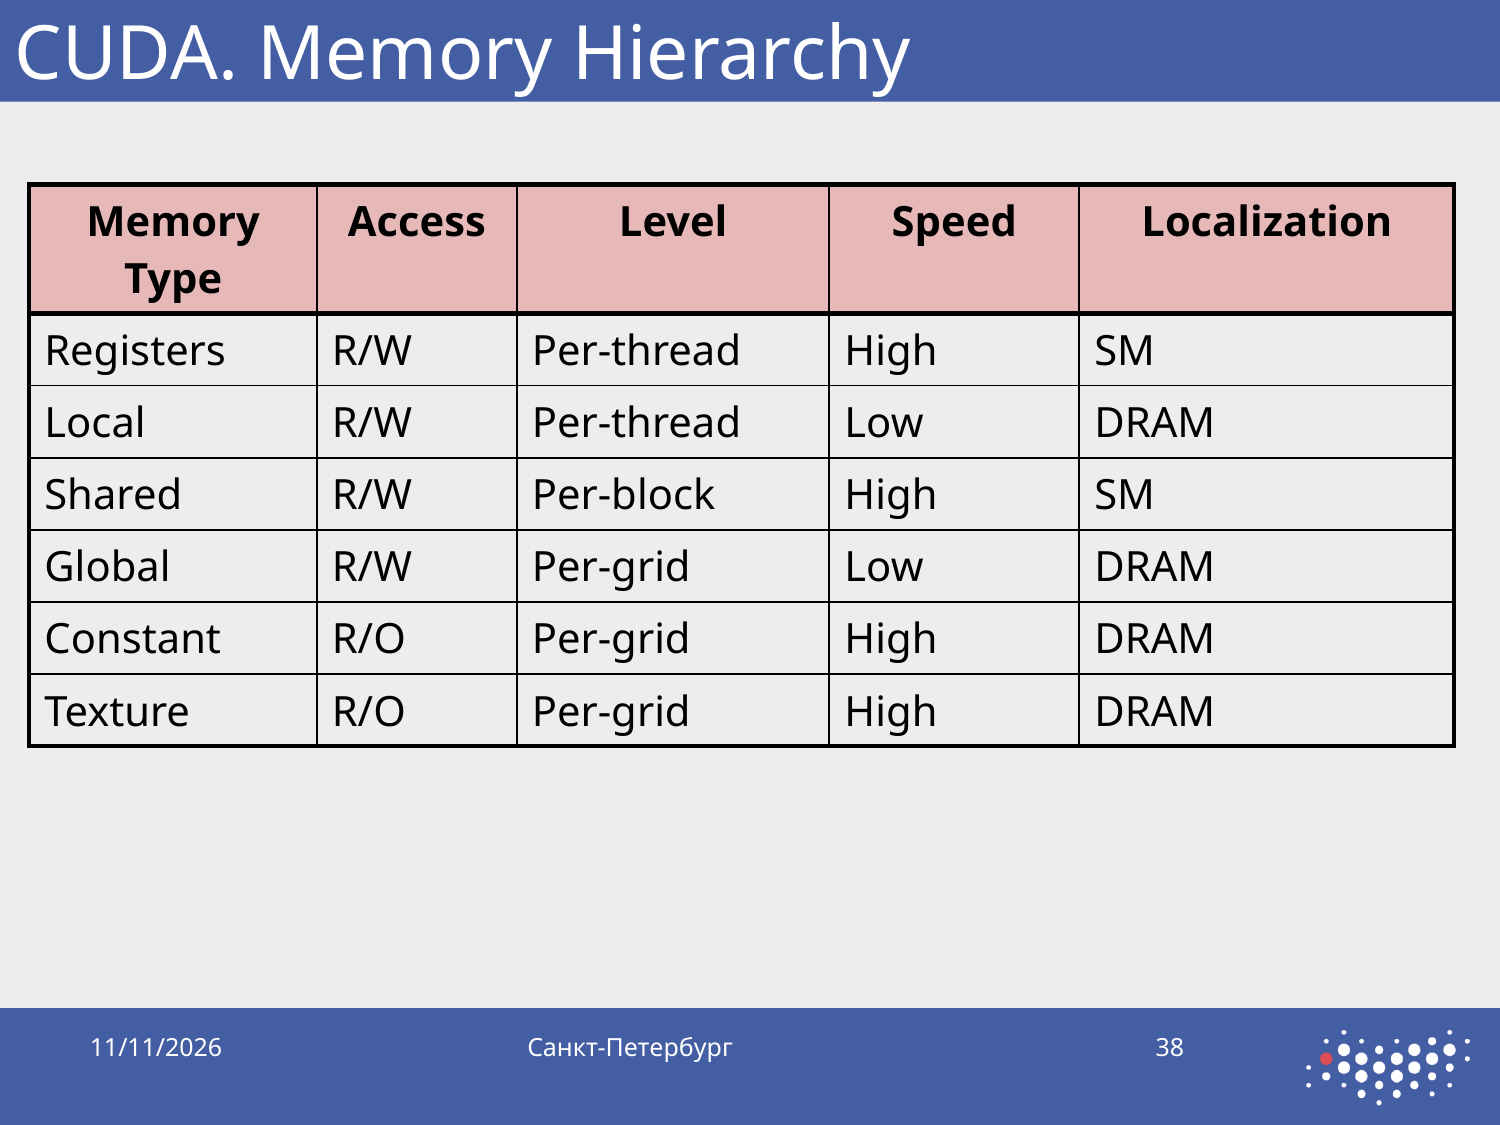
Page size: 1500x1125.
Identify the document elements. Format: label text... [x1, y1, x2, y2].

title CUDA. Memory Hierarchy [0, 0, 1500, 101]
table_cell DRAM [1080, 386, 1452, 457]
table_cell Constant [31, 603, 316, 673]
table_cell R/W [318, 386, 516, 457]
table_cell High [830, 675, 1078, 744]
table_cell SM [1080, 316, 1452, 385]
table_cell Registers [31, 316, 316, 385]
table_cell R/W [318, 459, 516, 529]
table_cell High [830, 459, 1078, 529]
table_cell Per-grid [518, 531, 828, 601]
table_header Memory Type [31, 187, 316, 311]
text_box [0, 101, 1500, 492]
table_cell R/O [318, 675, 516, 744]
table_cell Low [830, 531, 1078, 601]
table_cell High [830, 316, 1078, 385]
picture [1290, 1013, 1479, 1116]
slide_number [75, 1024, 425, 1103]
table_cell Per-thread [518, 316, 828, 385]
table_cell Global [31, 531, 316, 601]
table_header Speed [830, 187, 1078, 311]
table_cell R/W [318, 531, 516, 601]
table_cell Local [31, 386, 316, 457]
table_cell Per-block [518, 459, 828, 529]
table_header Access [318, 187, 516, 311]
table_cell DRAM [1080, 531, 1452, 601]
table_cell DRAM [1080, 675, 1452, 744]
table_cell Texture [31, 675, 316, 744]
slide_number 38 [1074, 1024, 1199, 1103]
table_cell Per-grid [518, 603, 828, 673]
table_header Level [518, 187, 828, 311]
table_cell Shared [31, 459, 316, 529]
table_cell R/W [318, 316, 516, 385]
table_cell Low [830, 386, 1078, 457]
table_cell SM [1080, 459, 1452, 529]
footer Санкт-Петербург [512, 1024, 988, 1103]
table_cell Per-grid [518, 675, 828, 744]
table_cell DRAM [1080, 603, 1452, 673]
table_cell R/O [318, 603, 516, 673]
table_header Localization [1080, 187, 1452, 311]
table_cell Per-thread [518, 386, 828, 457]
table_cell High [830, 603, 1078, 673]
